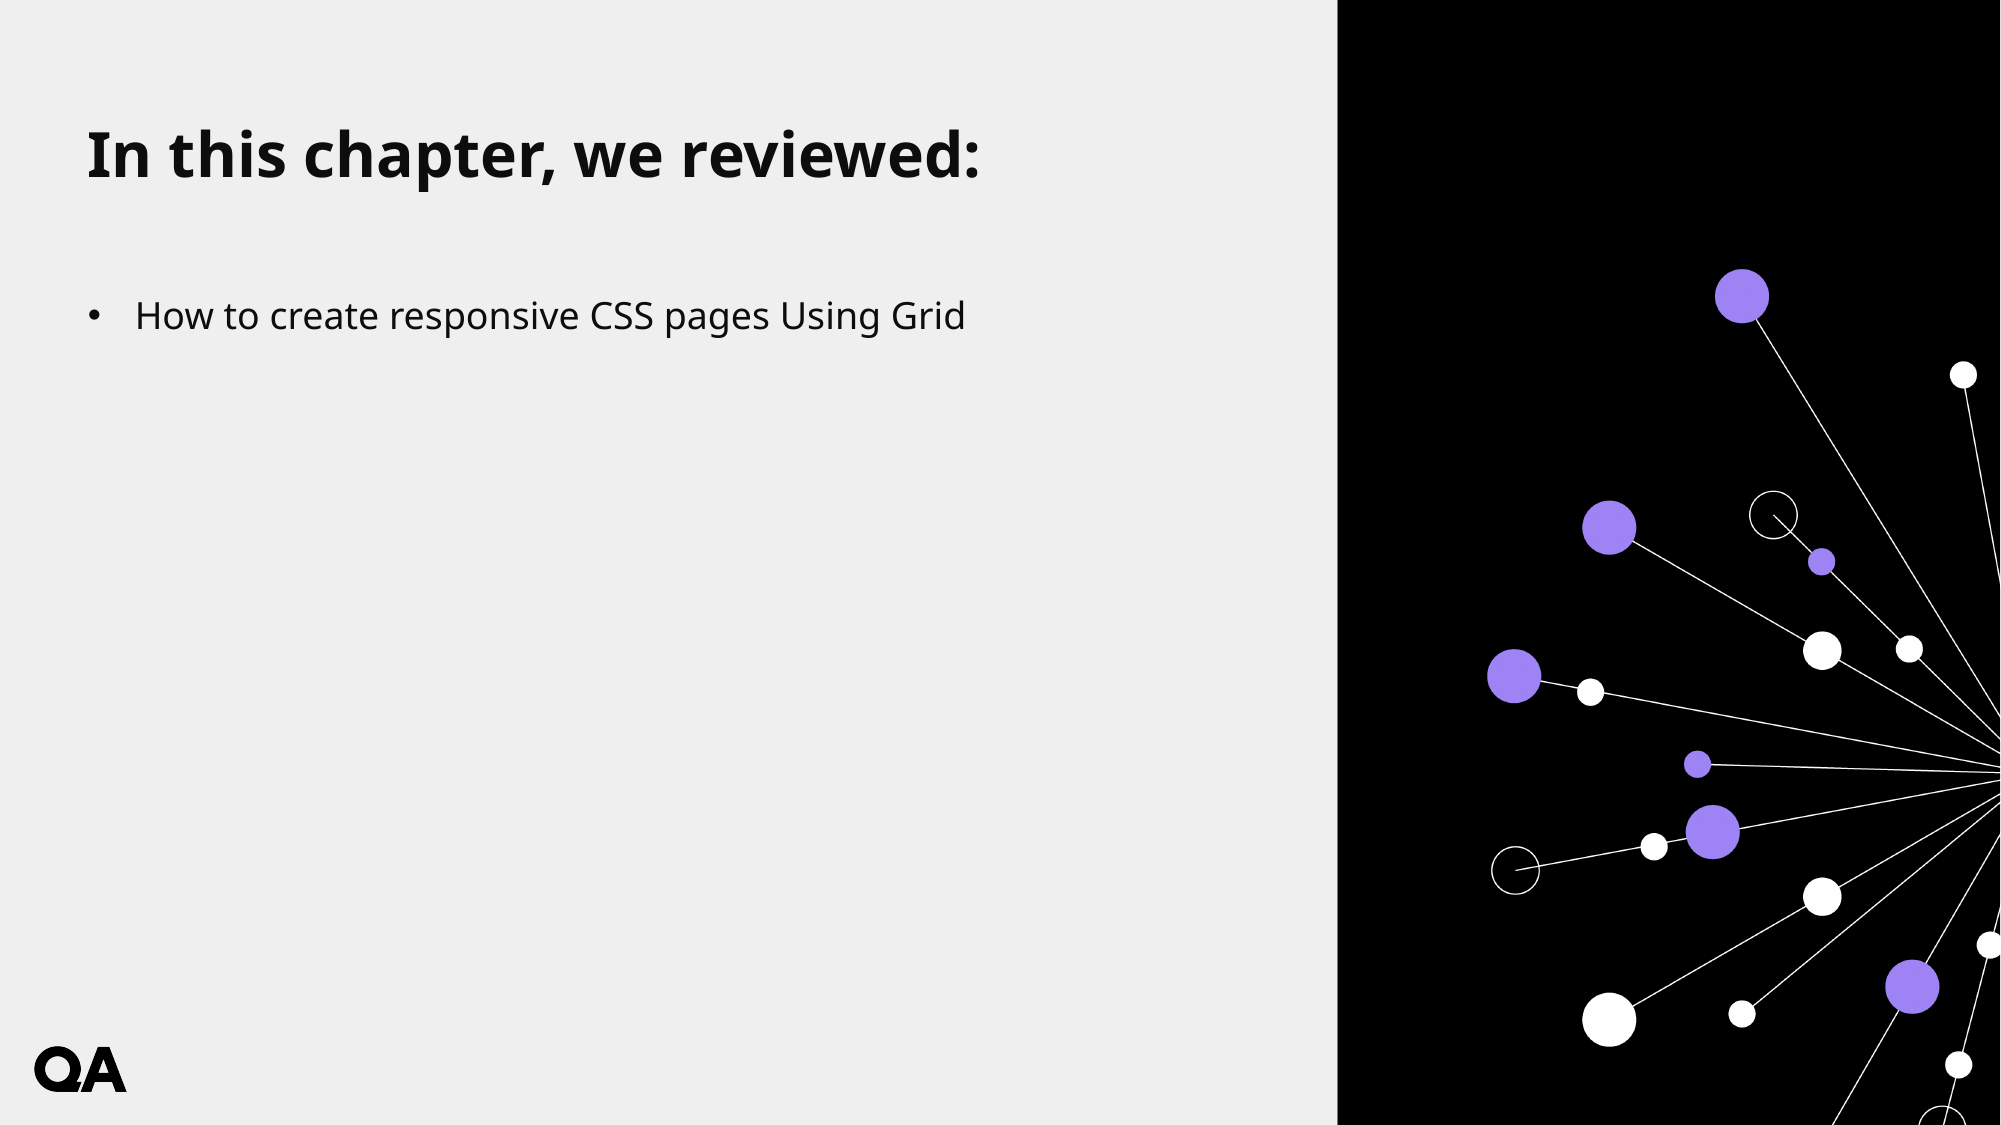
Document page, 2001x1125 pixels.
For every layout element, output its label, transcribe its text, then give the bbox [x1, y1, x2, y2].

list How to create responsive CSS pages Using Grid [72, 284, 1169, 938]
title In this chapter, we reviewed: [72, 82, 1169, 223]
picture [0, 0, 2001, 1125]
